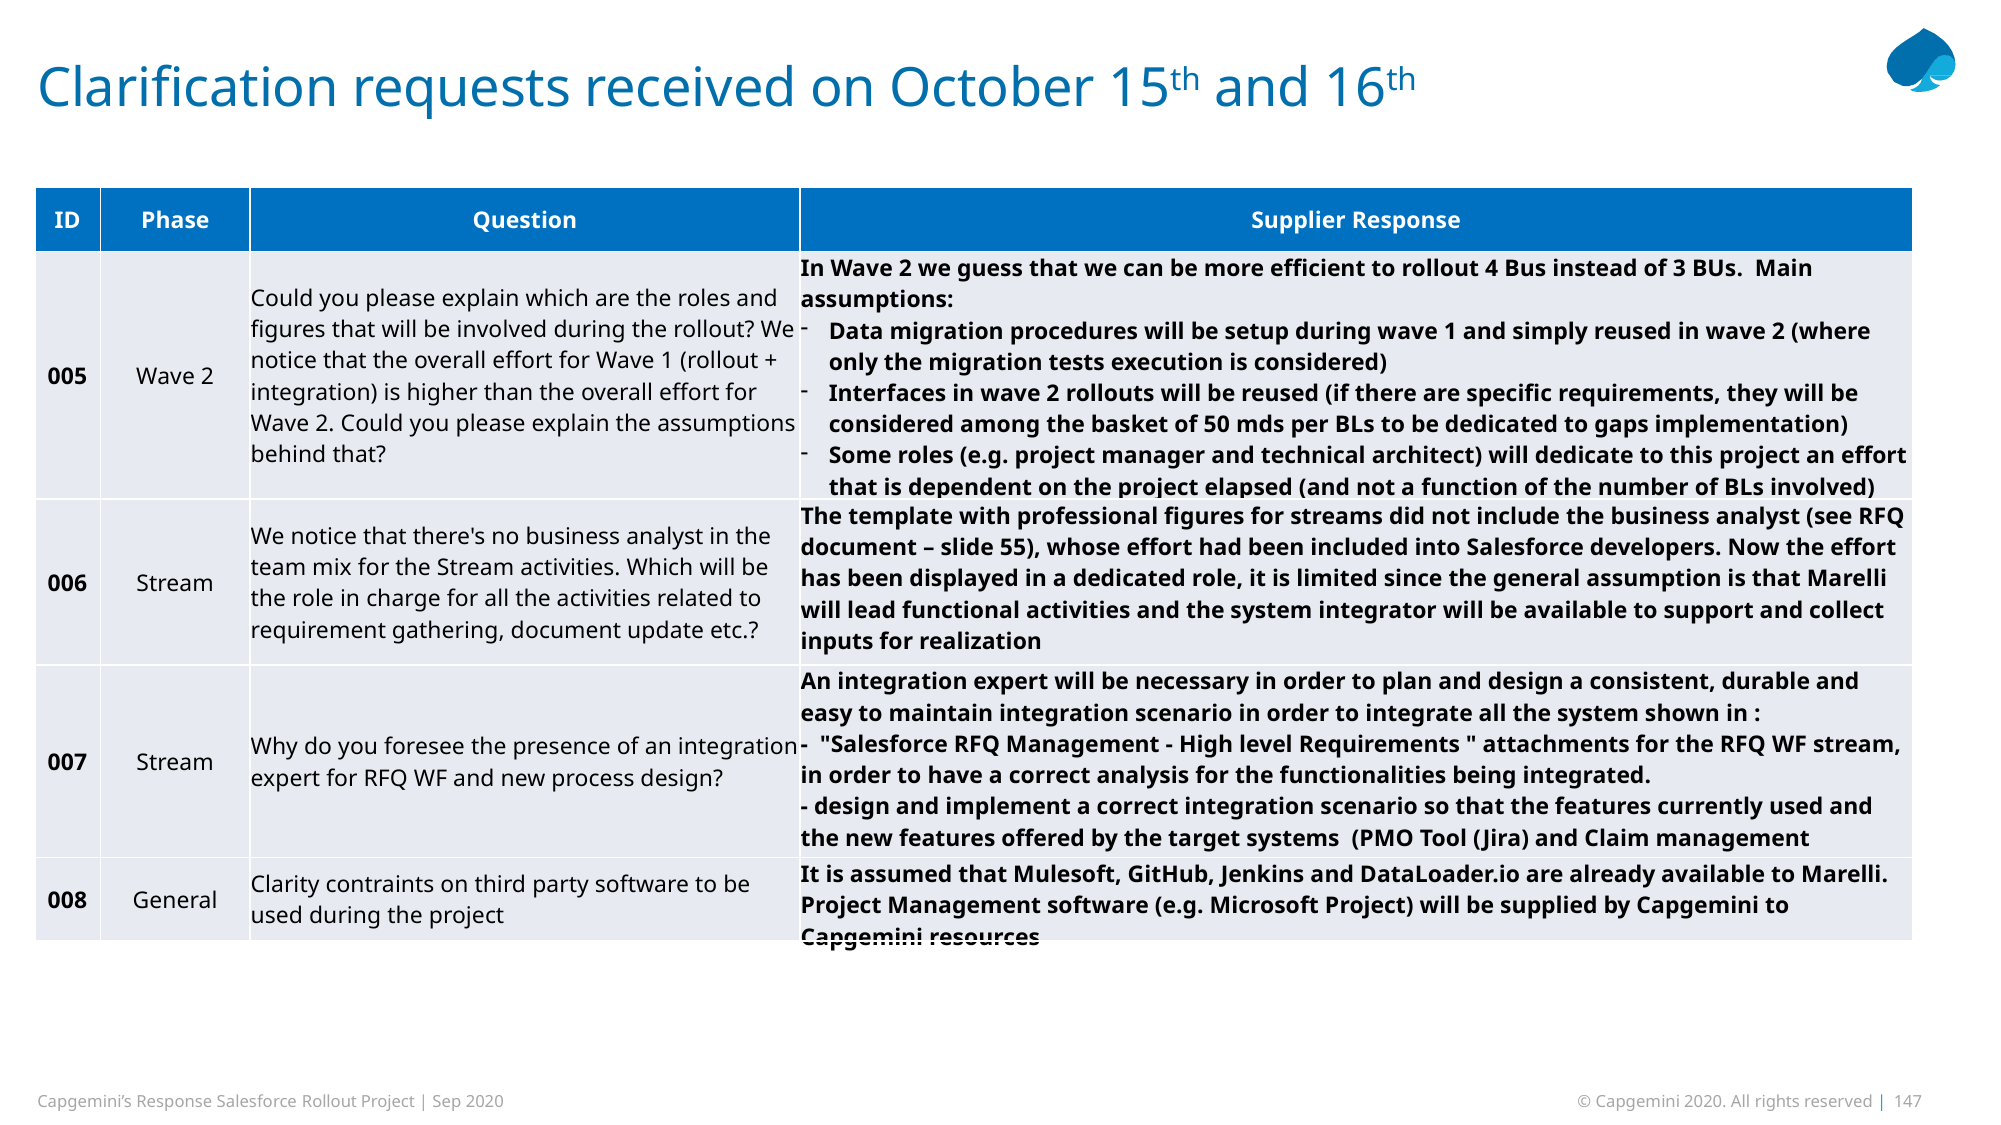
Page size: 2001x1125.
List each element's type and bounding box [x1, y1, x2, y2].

table_cell [801, 858, 1912, 940]
table_cell [36, 500, 100, 664]
table_cell [101, 500, 249, 664]
table_header [251, 188, 799, 251]
table_cell [36, 252, 100, 498]
table_cell [801, 500, 1912, 664]
table_cell [36, 858, 100, 940]
table_cell [101, 666, 249, 857]
text_box [35, 50, 1700, 117]
table_header [101, 188, 249, 251]
table_header [801, 188, 1912, 251]
table_header [36, 188, 100, 251]
table_cell [801, 666, 1912, 857]
table_cell [801, 252, 1912, 498]
footer [35, 1088, 548, 1125]
table_cell [251, 666, 799, 857]
table_cell [251, 252, 799, 498]
table_cell [101, 858, 249, 940]
text_box [1575, 1088, 1963, 1125]
table_cell [251, 500, 799, 664]
table_cell [36, 666, 100, 857]
table_cell [251, 858, 799, 940]
table_cell [101, 252, 249, 498]
